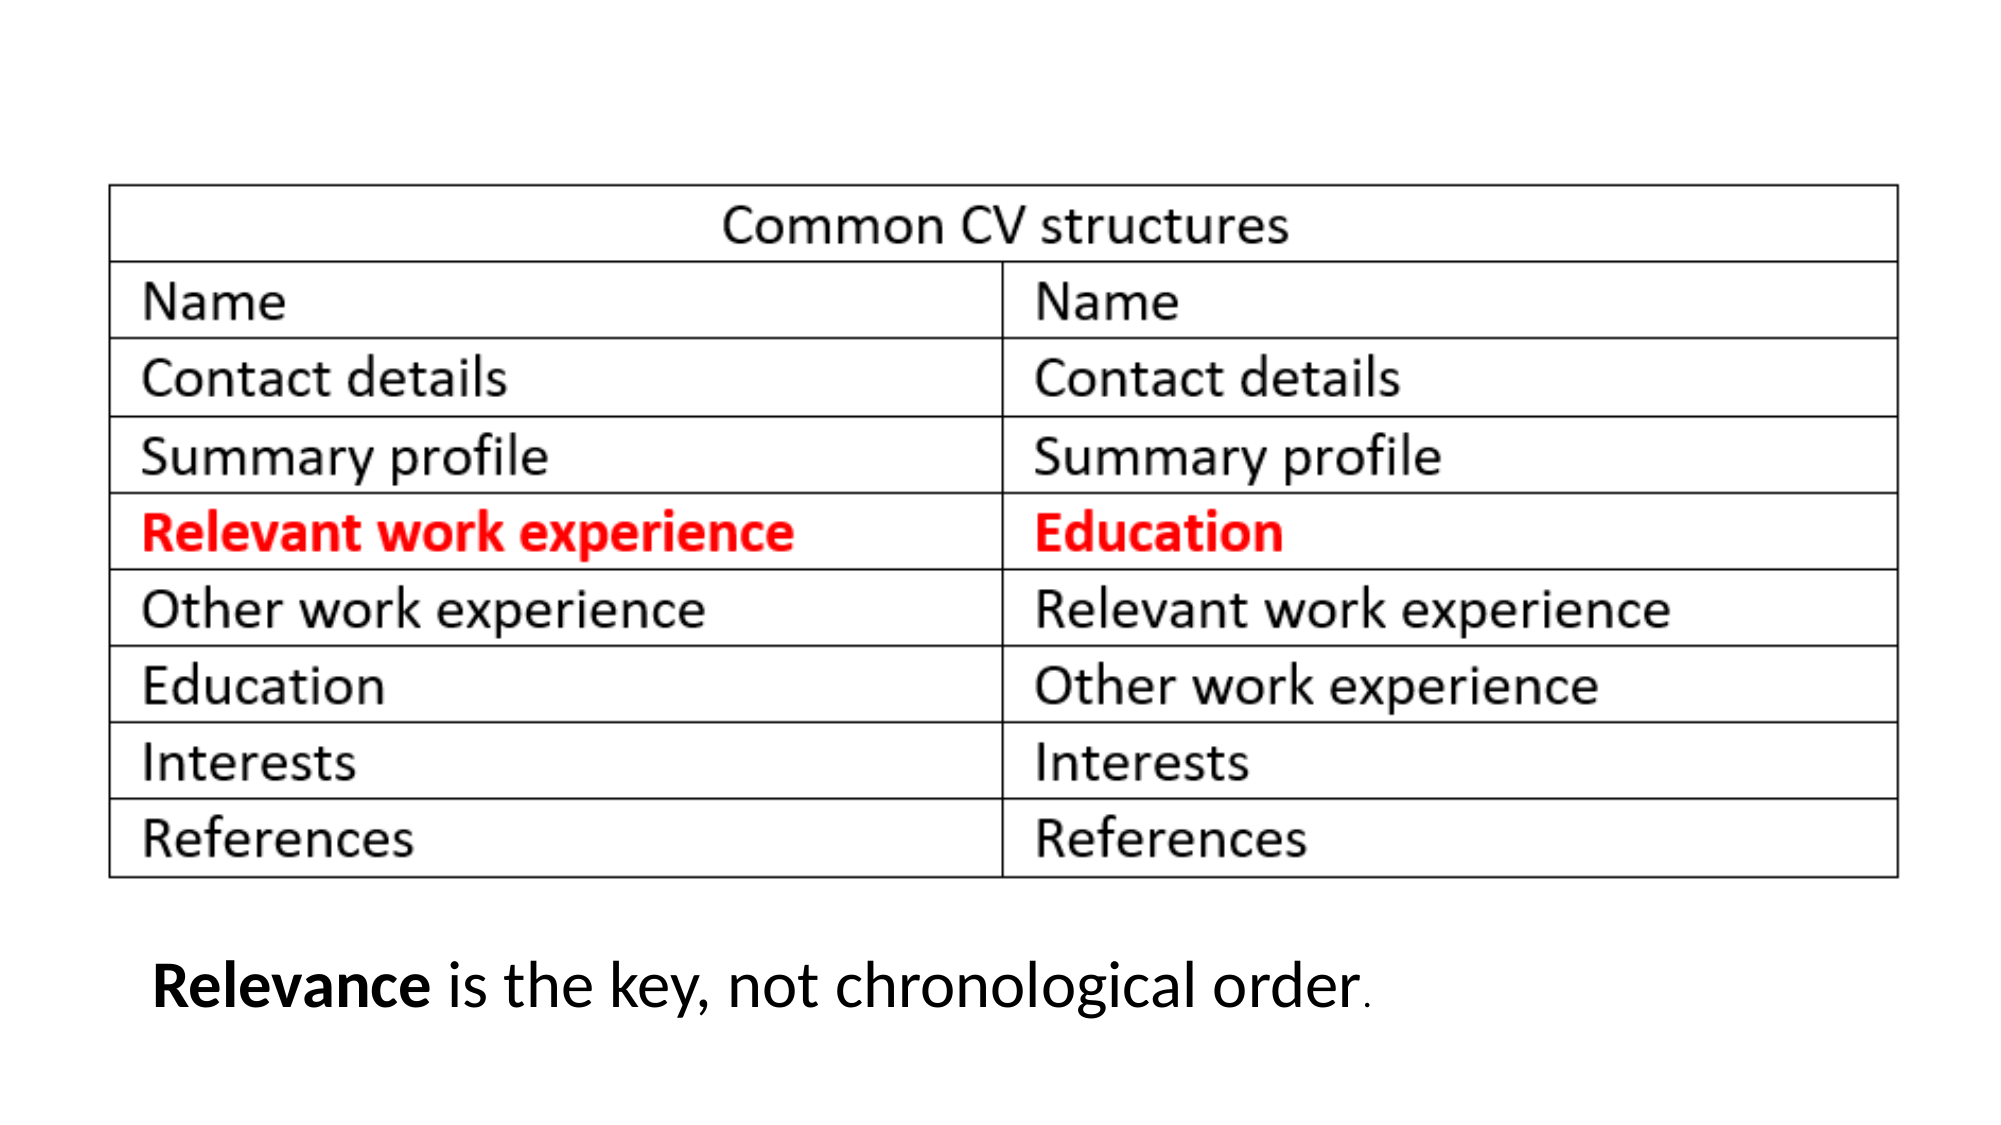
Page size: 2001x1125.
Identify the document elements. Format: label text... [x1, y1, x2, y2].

text_box Relevance is the key, not chronological order. [137, 934, 1834, 1029]
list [90, 138, 1944, 934]
